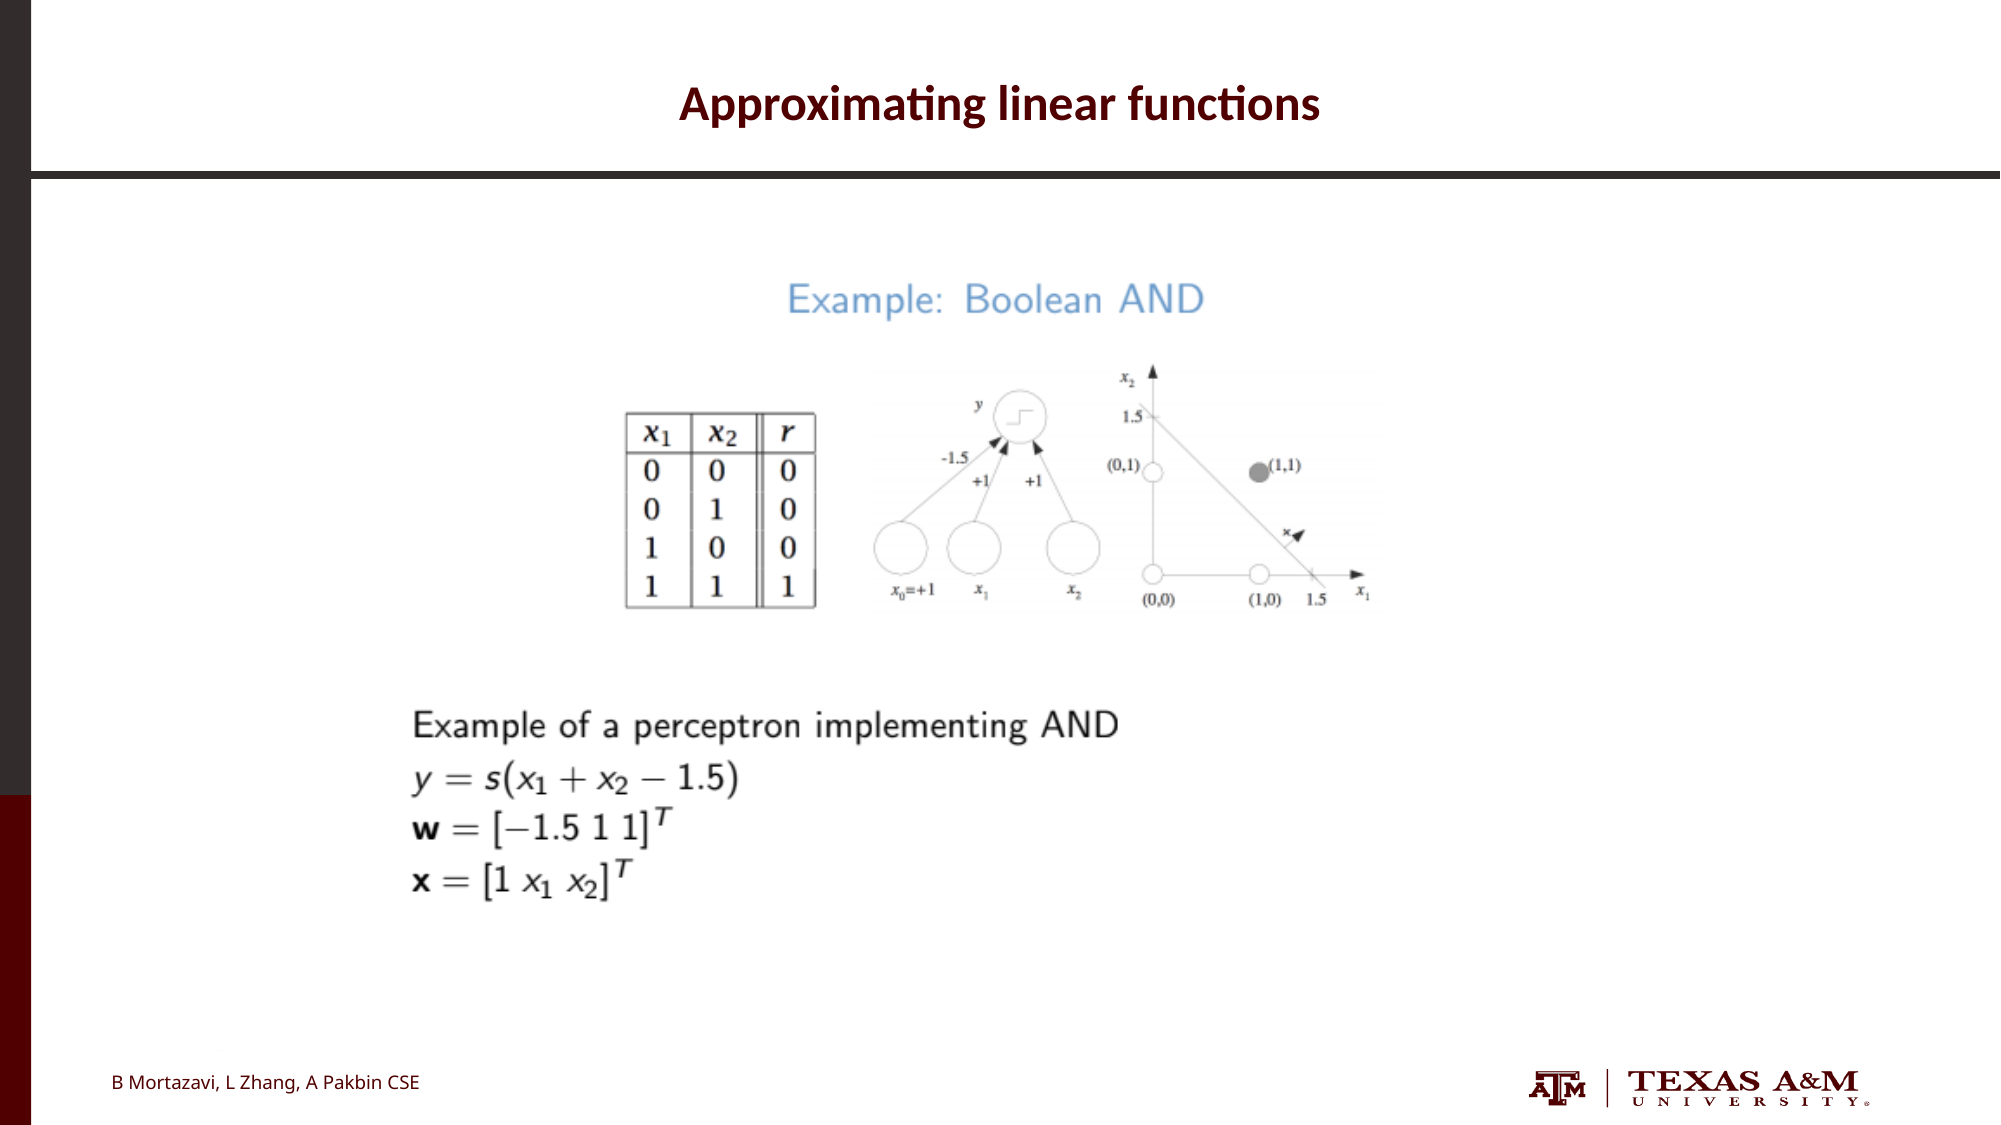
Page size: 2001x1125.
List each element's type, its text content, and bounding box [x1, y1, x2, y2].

picture [1518, 1059, 1875, 1113]
picture [369, 249, 1504, 942]
title Approximating linear functions [99, 24, 1901, 176]
